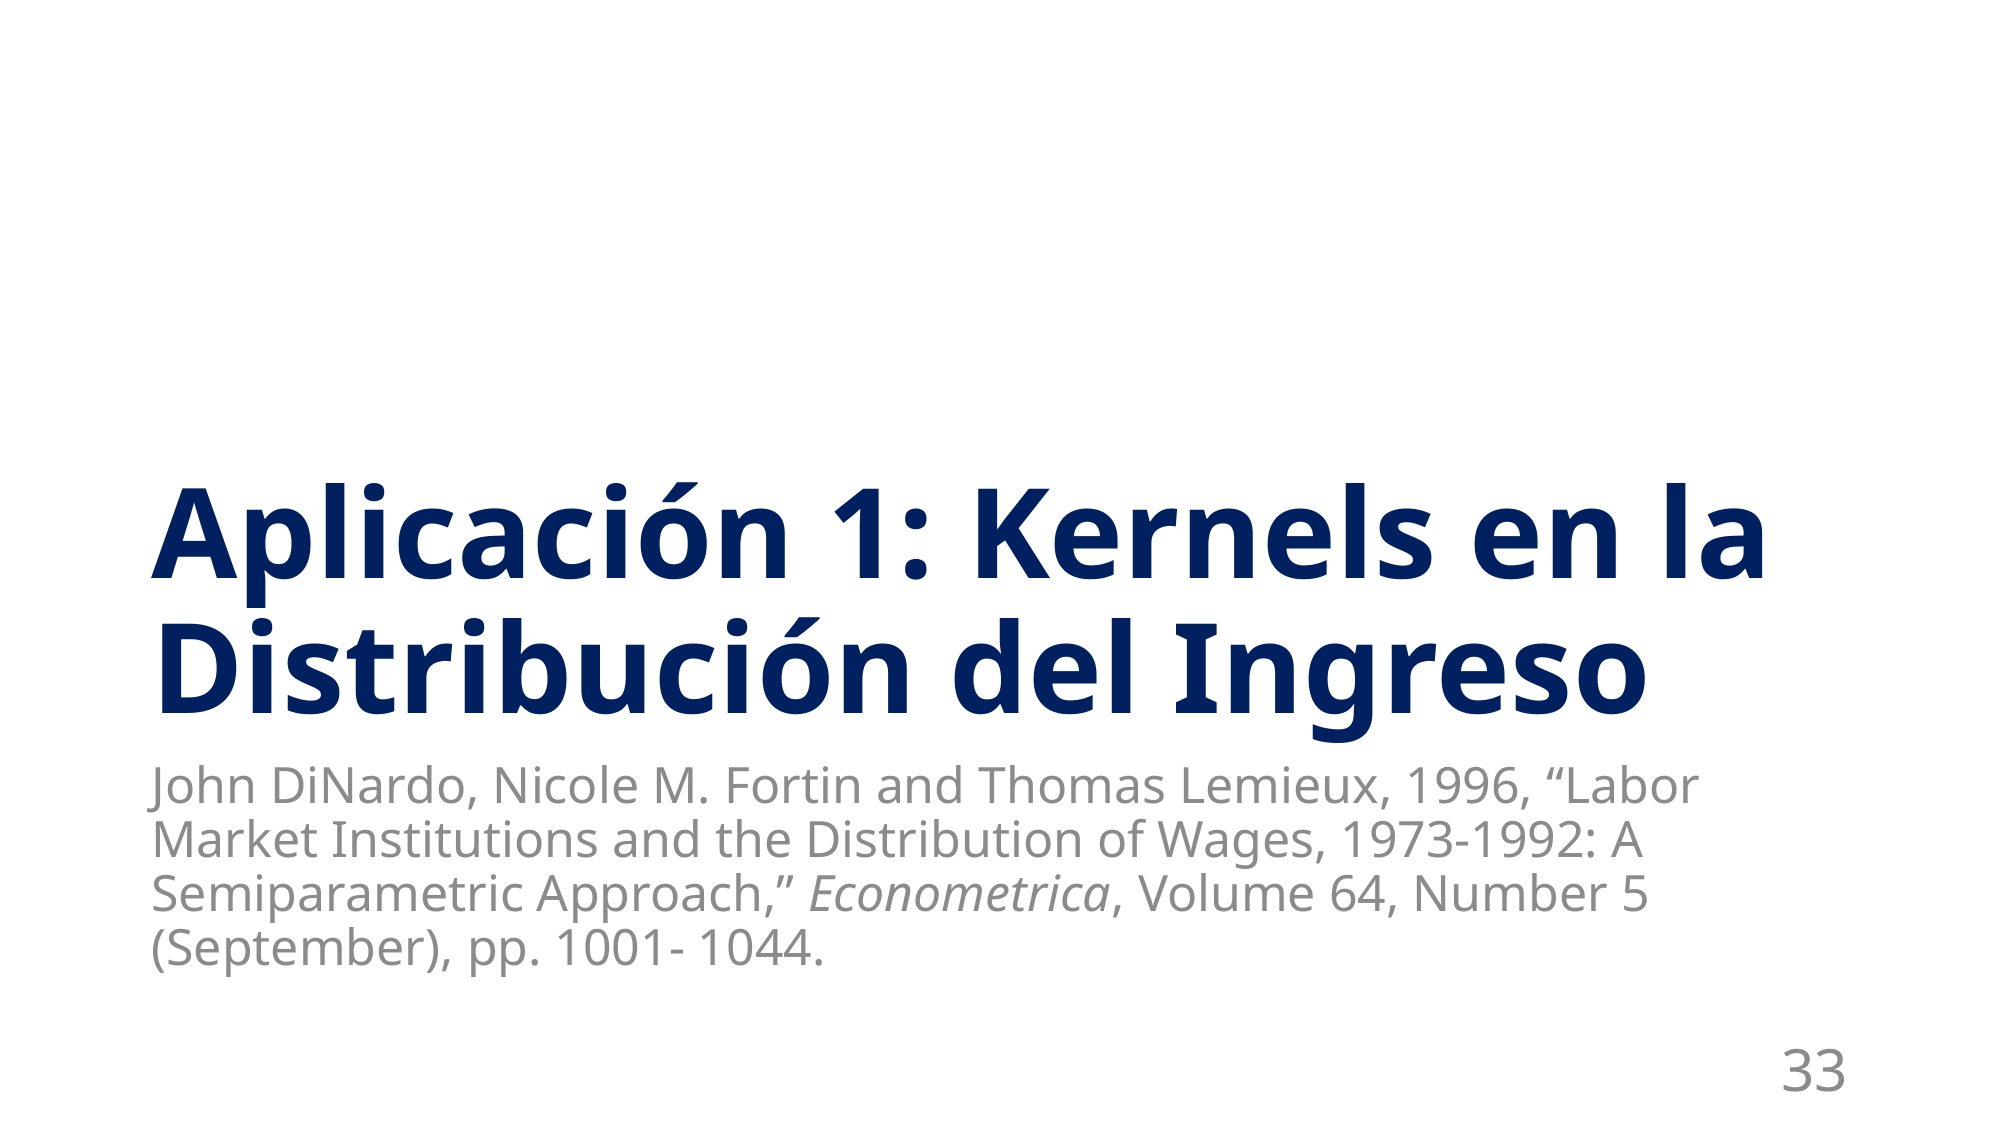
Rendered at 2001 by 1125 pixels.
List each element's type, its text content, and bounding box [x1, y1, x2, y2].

list John DiNardo, Nicole M. Fortin and Thomas Lemieux, 1996, “Labor Market Institutions and the Distribution of Wages, 1973-1992: A Semiparametric Approach,” Econometrica, Volume 64, Number 5 (September), pp. 1001- 1044. [136, 752, 1862, 999]
slide_number 33 [1412, 1042, 1863, 1103]
title Aplicación 1: Kernels en la Distribución del Ingreso [136, 280, 1862, 749]
